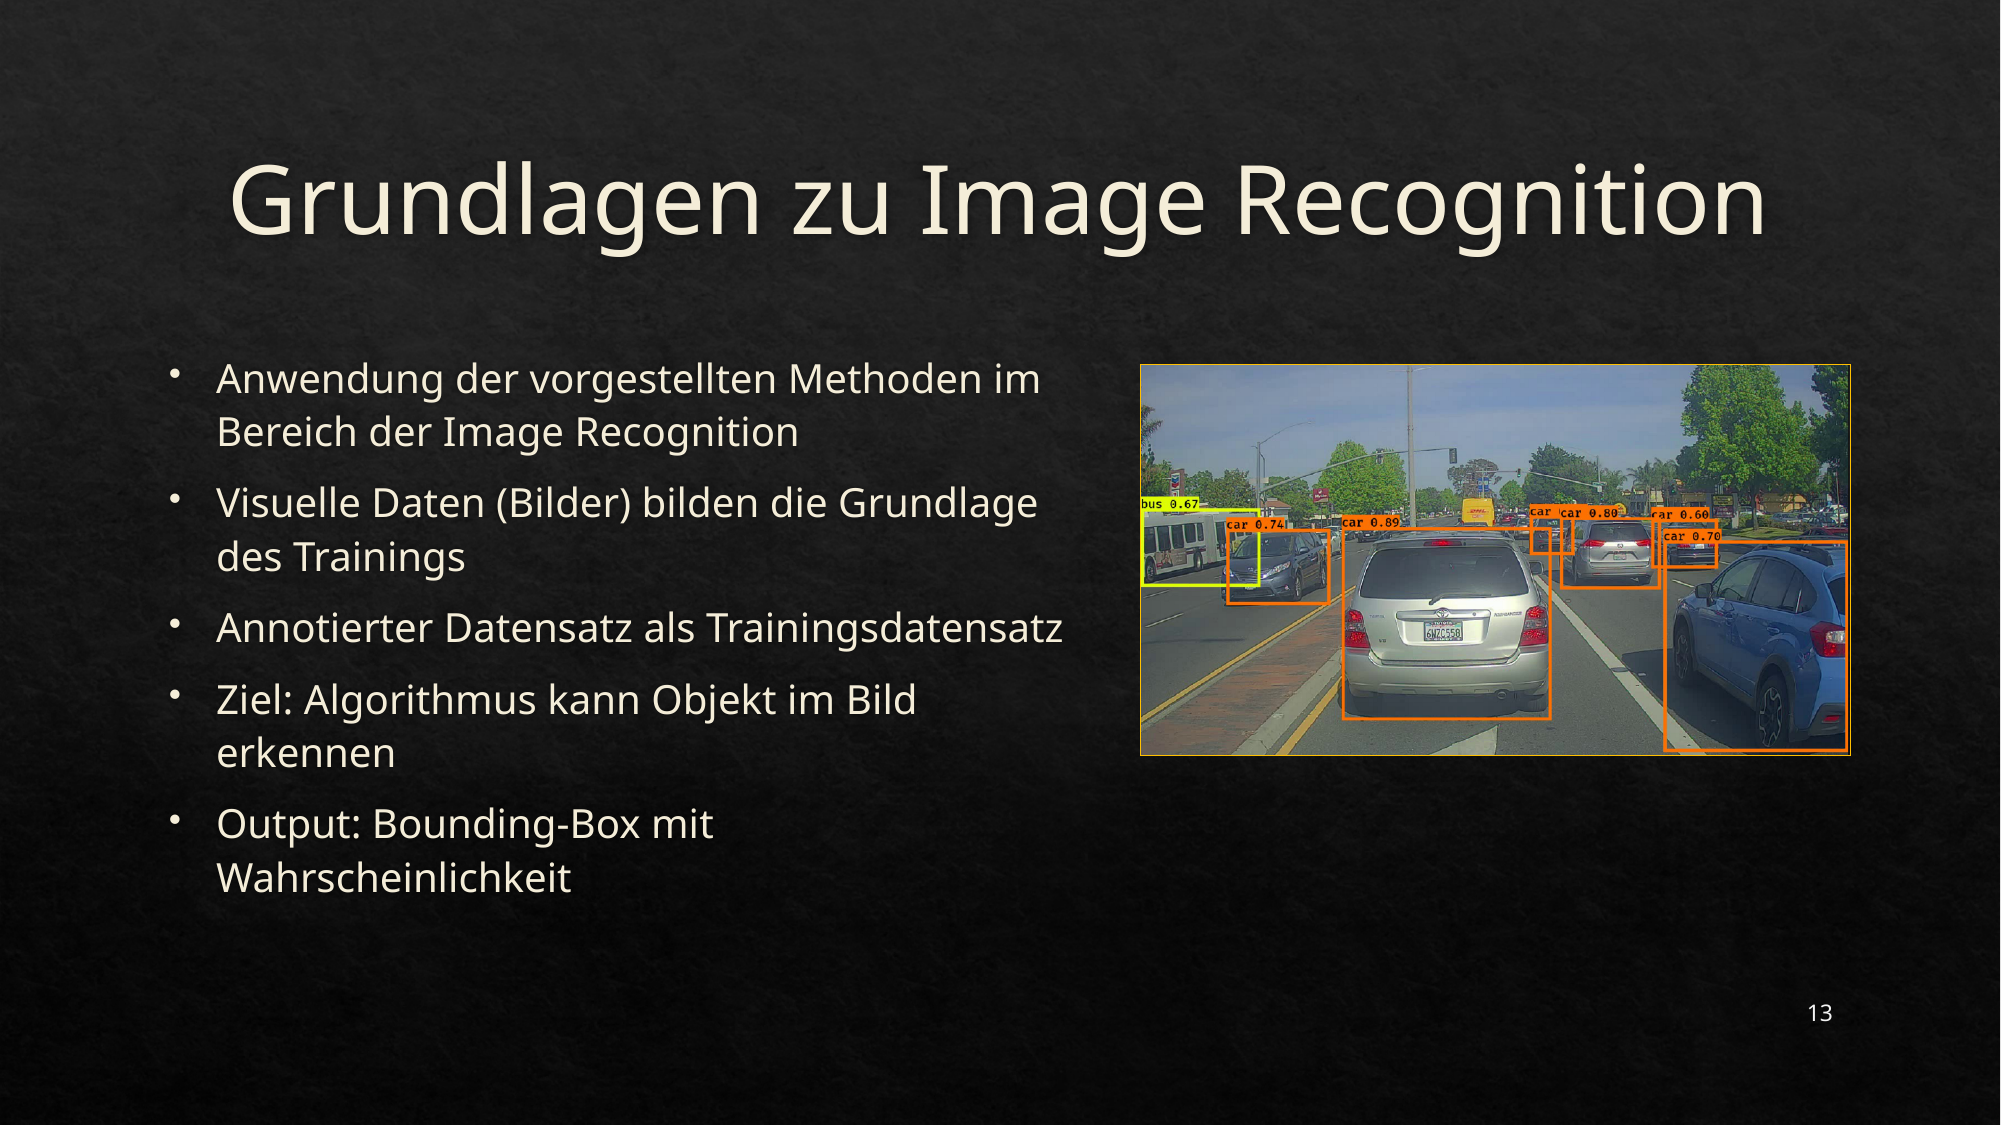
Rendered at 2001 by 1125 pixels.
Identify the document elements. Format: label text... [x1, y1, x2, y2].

slide_number 13 [1724, 984, 1849, 1045]
list Anwendung der vorgestellten Methoden im Bereich der Image Recognition Visuelle Daten (Bilder) bilden die Grundlage des Trainings Annotierter Datensatz als Trainingsdatensatz Ziel: Algorithmus kann Objekt im Bild erkennen Output: Bounding-Box mit Wahrscheinlichkeit [149, 340, 1090, 950]
title Grundlagen zu Image Recognition [149, 99, 1849, 307]
picture [1140, 364, 1851, 756]
